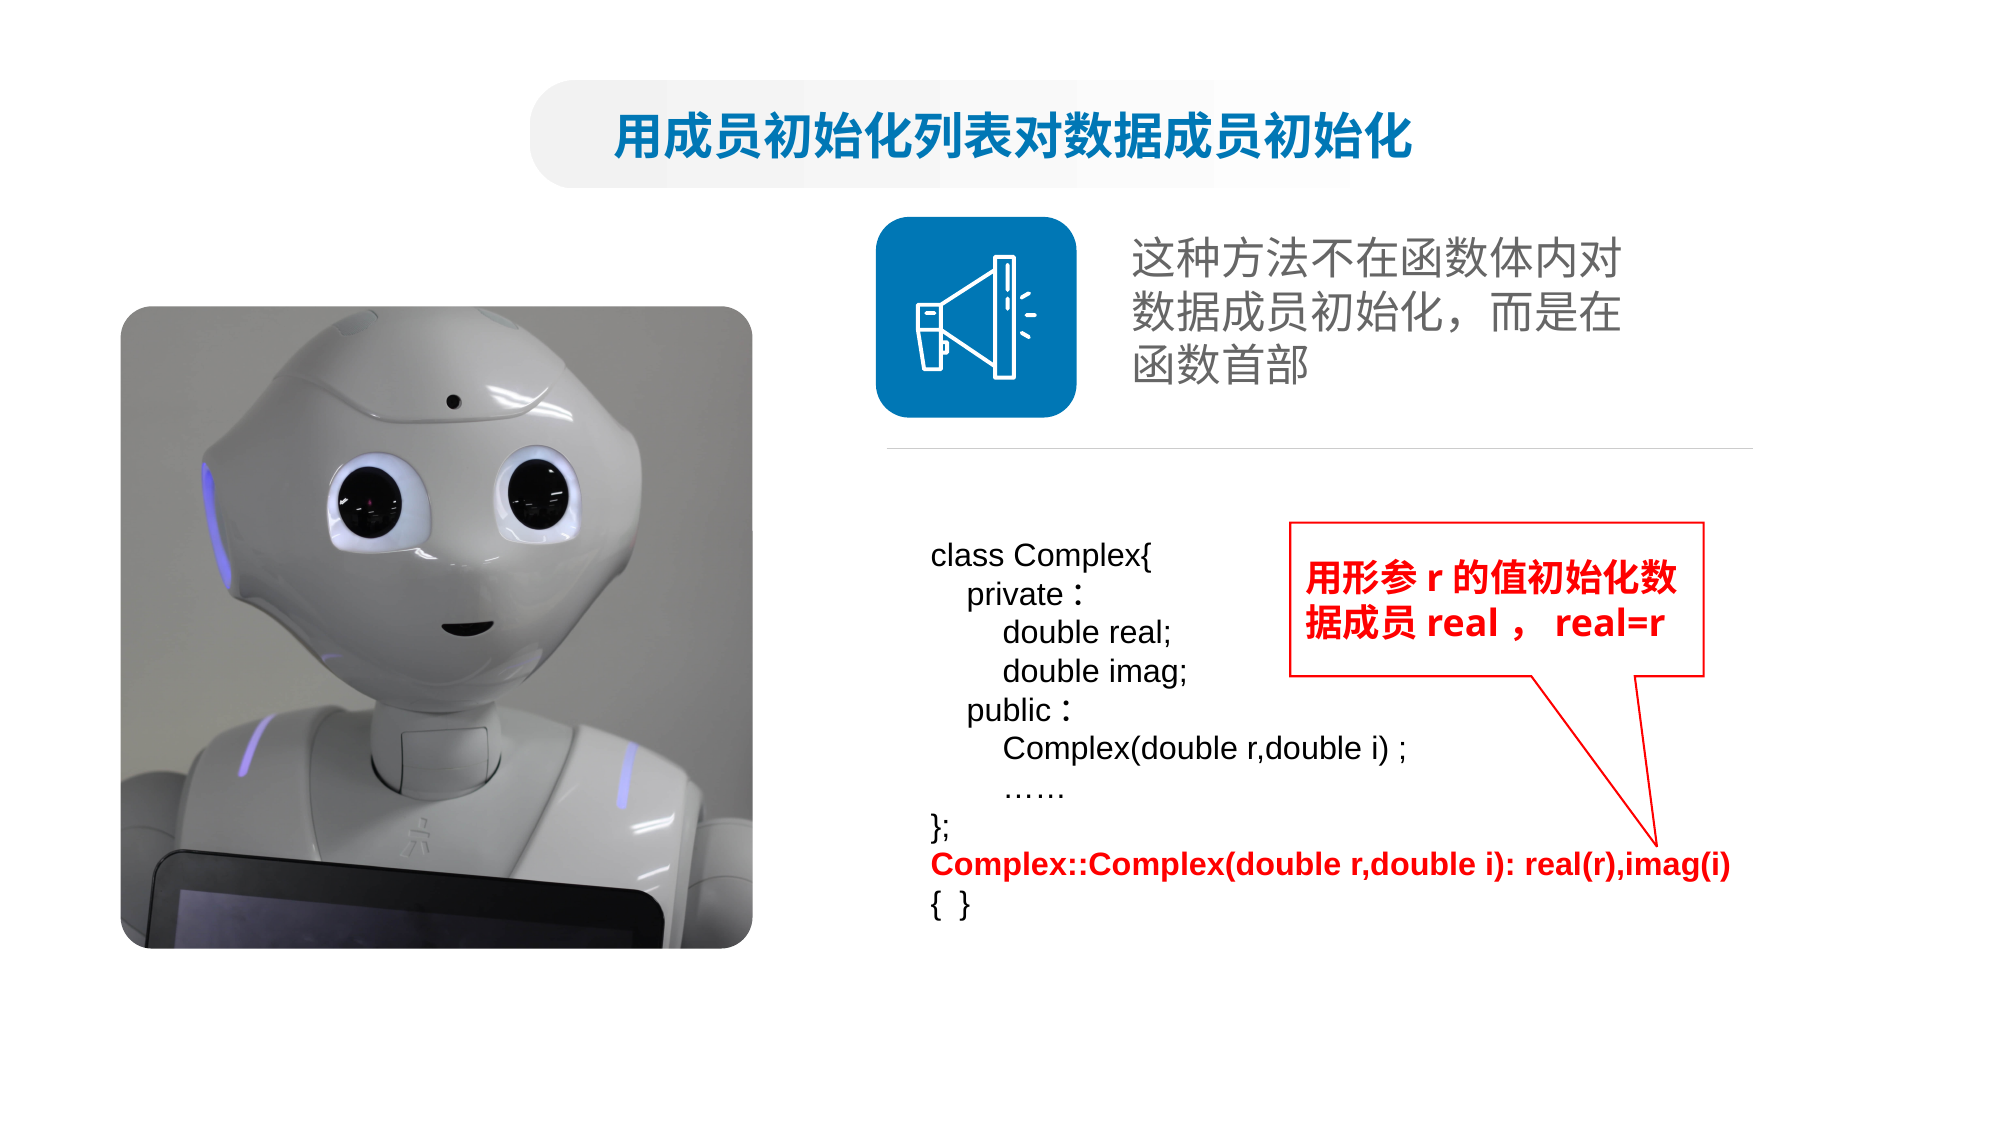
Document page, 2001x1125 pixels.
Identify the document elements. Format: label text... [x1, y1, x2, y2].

text_box [914, 253, 1017, 381]
text_box 用形参r的值初始化数据成员real，real=r [1289, 521, 1705, 848]
text_box [119, 305, 754, 950]
text_box 这种方法不在函数体内对 数据成员初始化，而是在 函数首部 [1116, 222, 1754, 400]
text_box class Complex{ private： double real; double imag; public： Complex(double r,double i) ; …… }; Complex::Complex(double r,double i): real(r),imag(i) { } [915, 526, 1861, 931]
text_box [1022, 312, 1038, 319]
text_box [1018, 330, 1032, 341]
text_box [1018, 290, 1032, 301]
text_box 用成员初始化列表对数据成员初始化 [528, 79, 1498, 190]
text_box [874, 215, 1078, 419]
